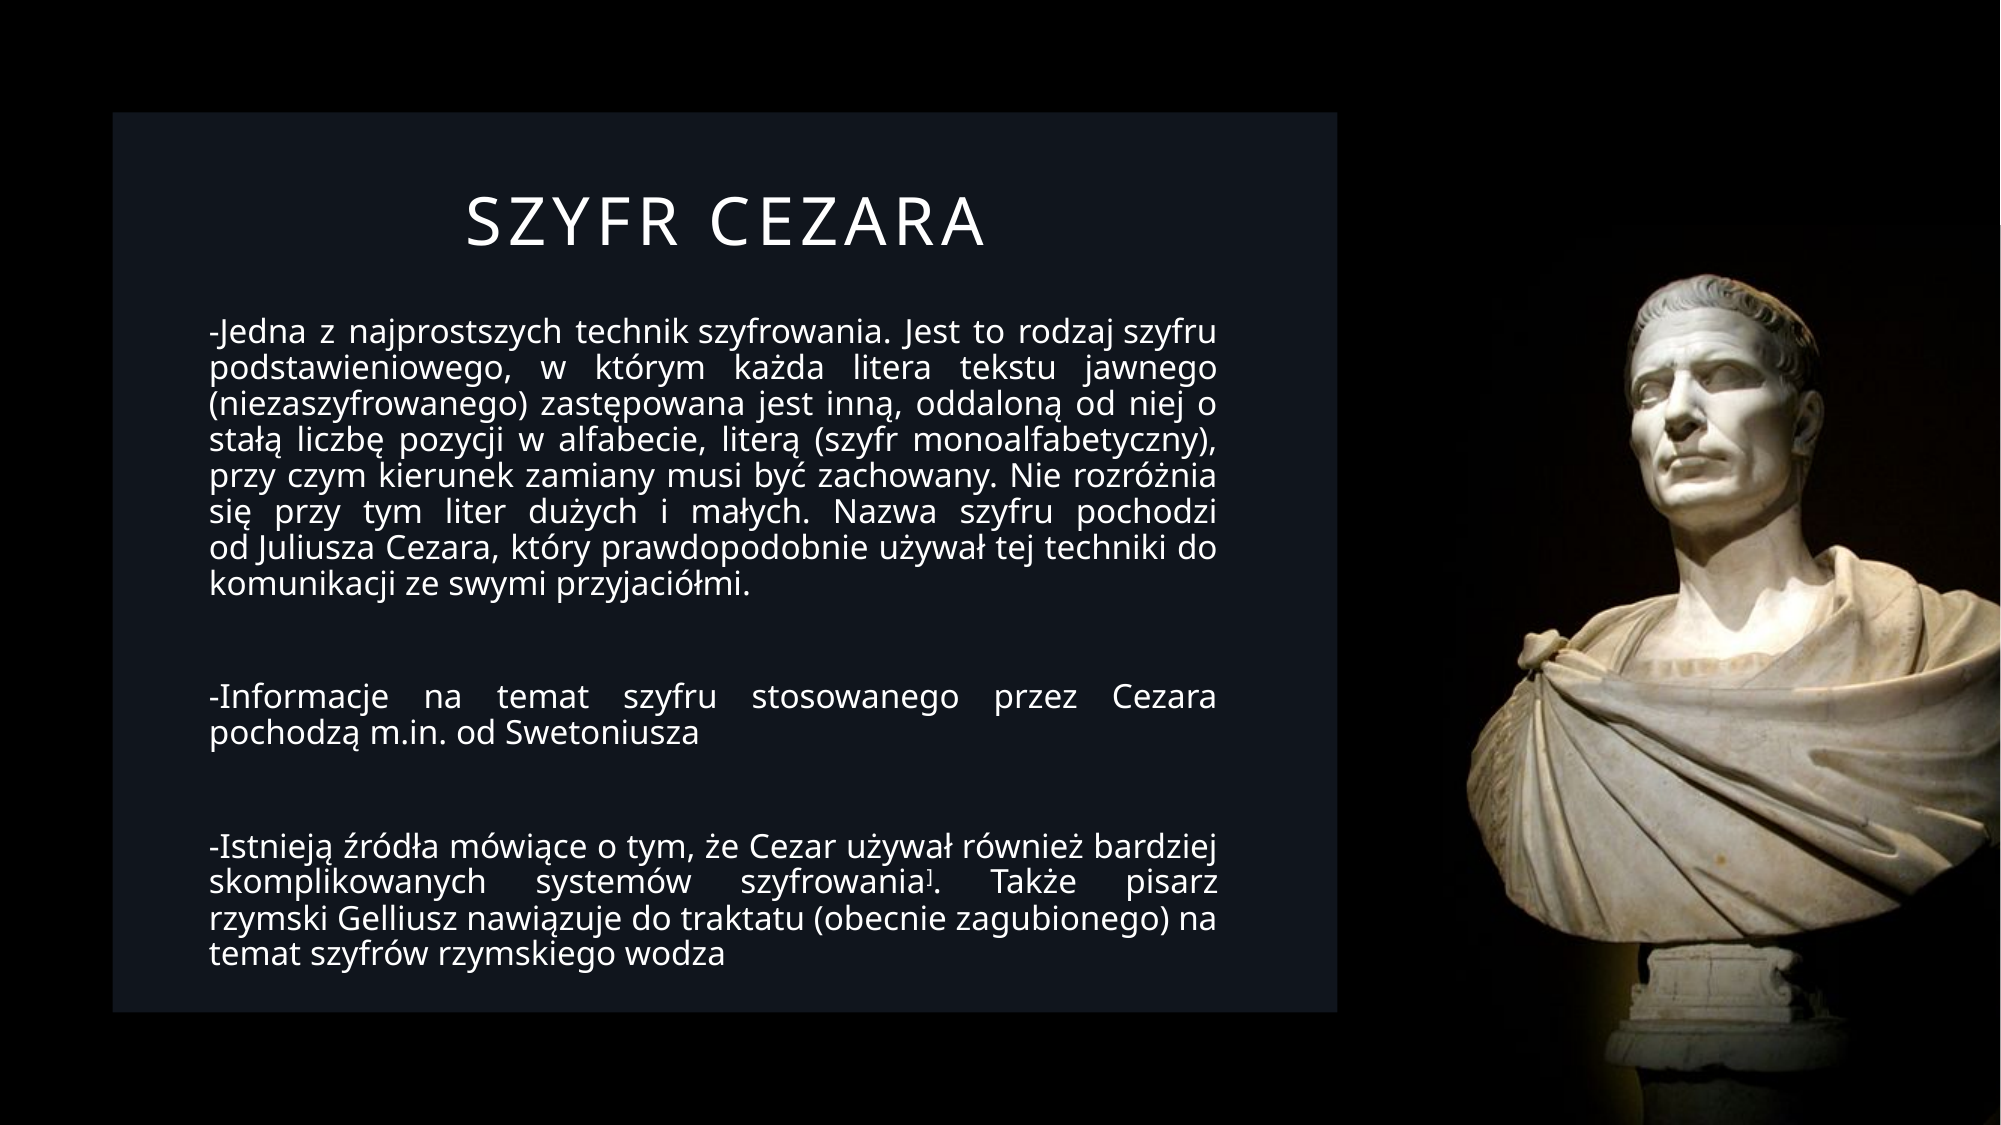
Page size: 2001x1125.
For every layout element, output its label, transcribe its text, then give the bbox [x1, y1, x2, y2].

picture [1443, 225, 2001, 1125]
title SZYFR CEZARA [225, 155, 1225, 268]
text_box [111, 111, 1338, 1013]
list -Jedna z najprostszych technik szyfrowania. Jest to rodzaj szyfru podstawieniowego, w którym każda litera tekstu jawnego (niezaszyfrowanego) zastępowana jest inną, oddaloną od niej o stałą liczbę pozycji w alfabecie, literą (szyfr monoalfabetyczny), przy czym kierunek zamiany musi być zachowany. Nie rozróżnia się przy tym liter dużych i małych. Nazwa szyfru pochodzi od Juliusza Cezara, który prawdopodobnie używał tej techniki do komunikacji ze swymi przyjaciółmi. -Informacje na temat szyfru stosowanego przez Cezara pochodzą m.in. od Swetoniusza -Istnieją źródła mówiące o tym, że Cezar używał również bardziej skomplikowanych systemów szyfrowania]. Także pisarz rzymski Gelliusz nawiązuje do traktatu (obecnie zagubionego) na temat szyfrów rzymskiego wodza [193, 307, 1235, 925]
text_box [0, 0, 2000, 1125]
